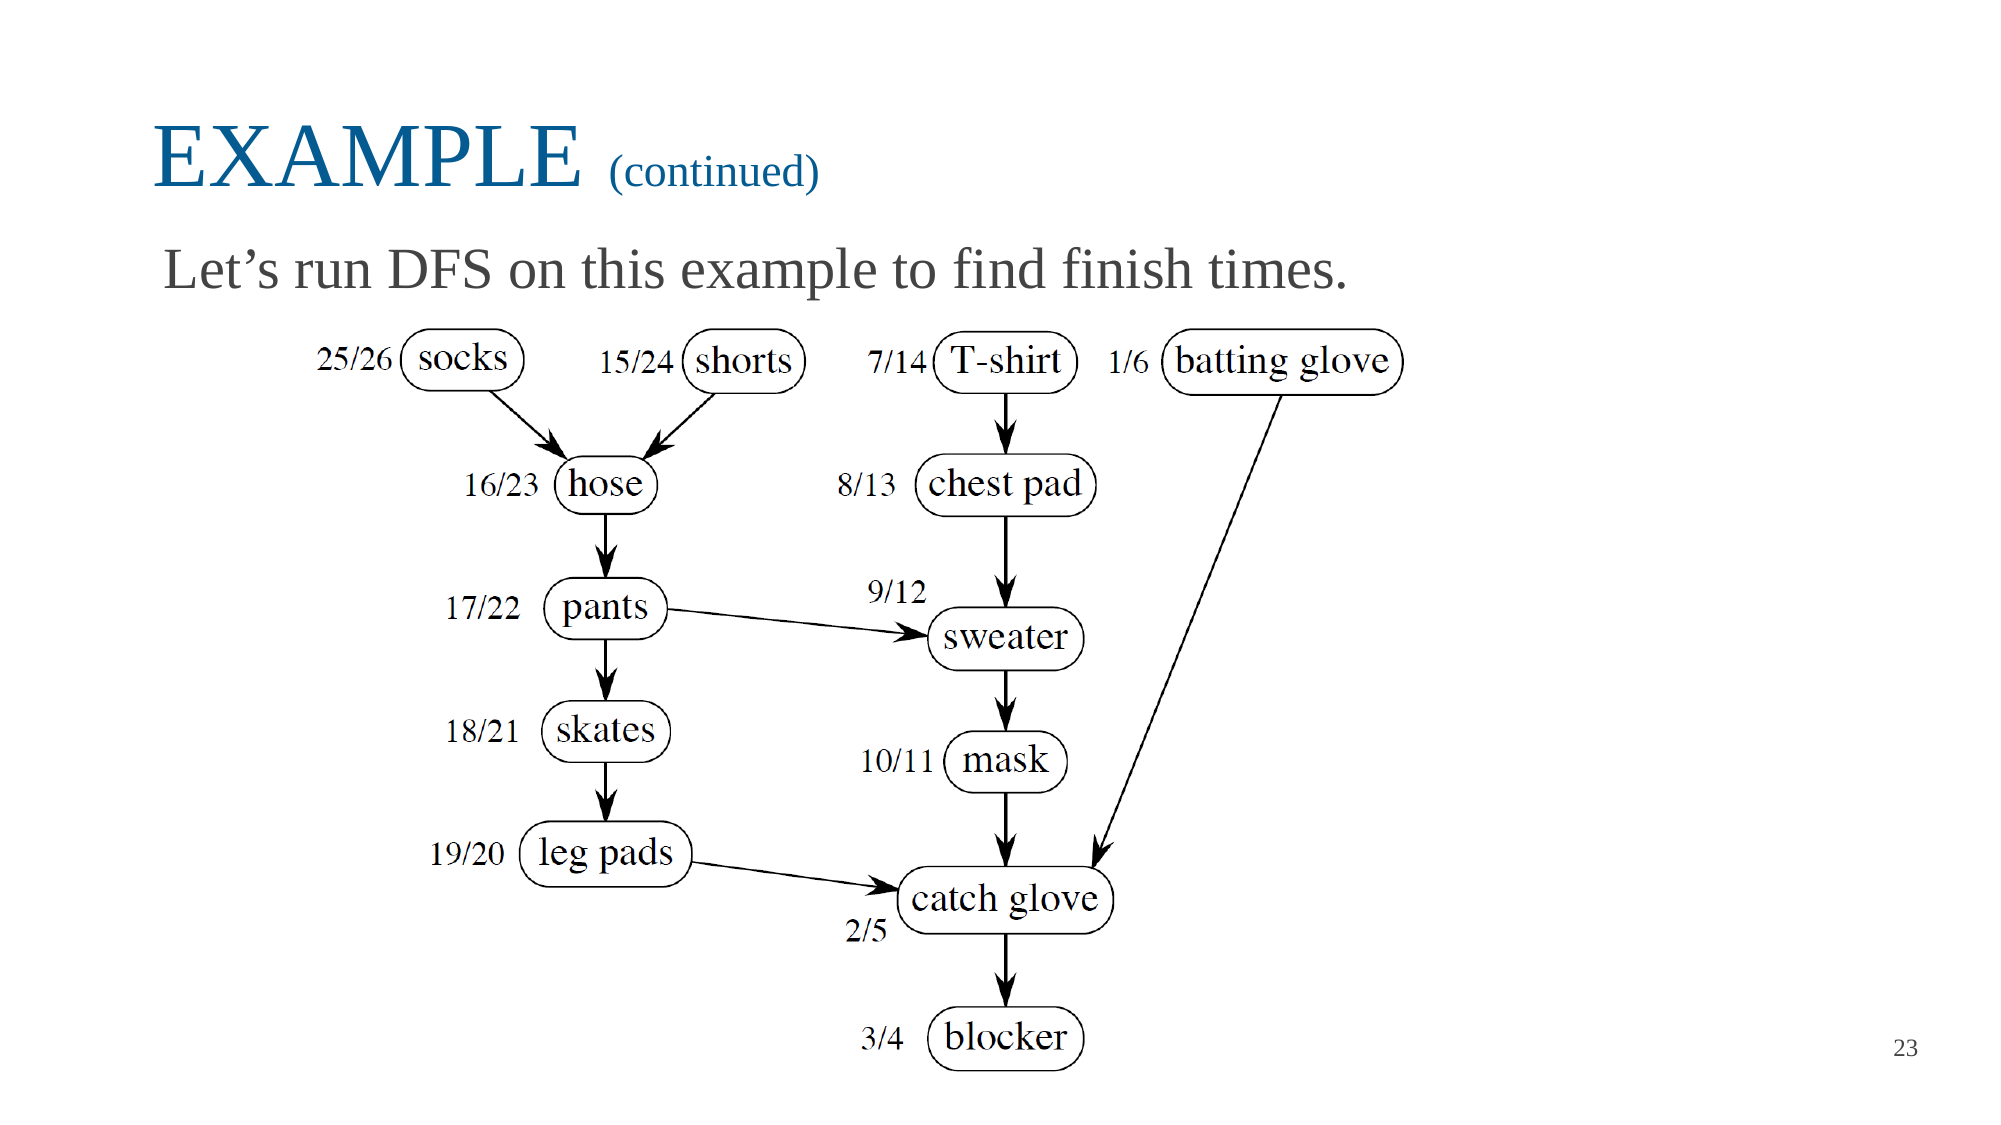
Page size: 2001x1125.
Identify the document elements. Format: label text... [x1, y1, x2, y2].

list Let’s run DFS on this example to find finish times. [148, 231, 1874, 945]
slide_number 23 [1744, 1016, 1934, 1077]
title EXAMPLE (continued) [137, 48, 1863, 266]
picture [306, 302, 1744, 1092]
